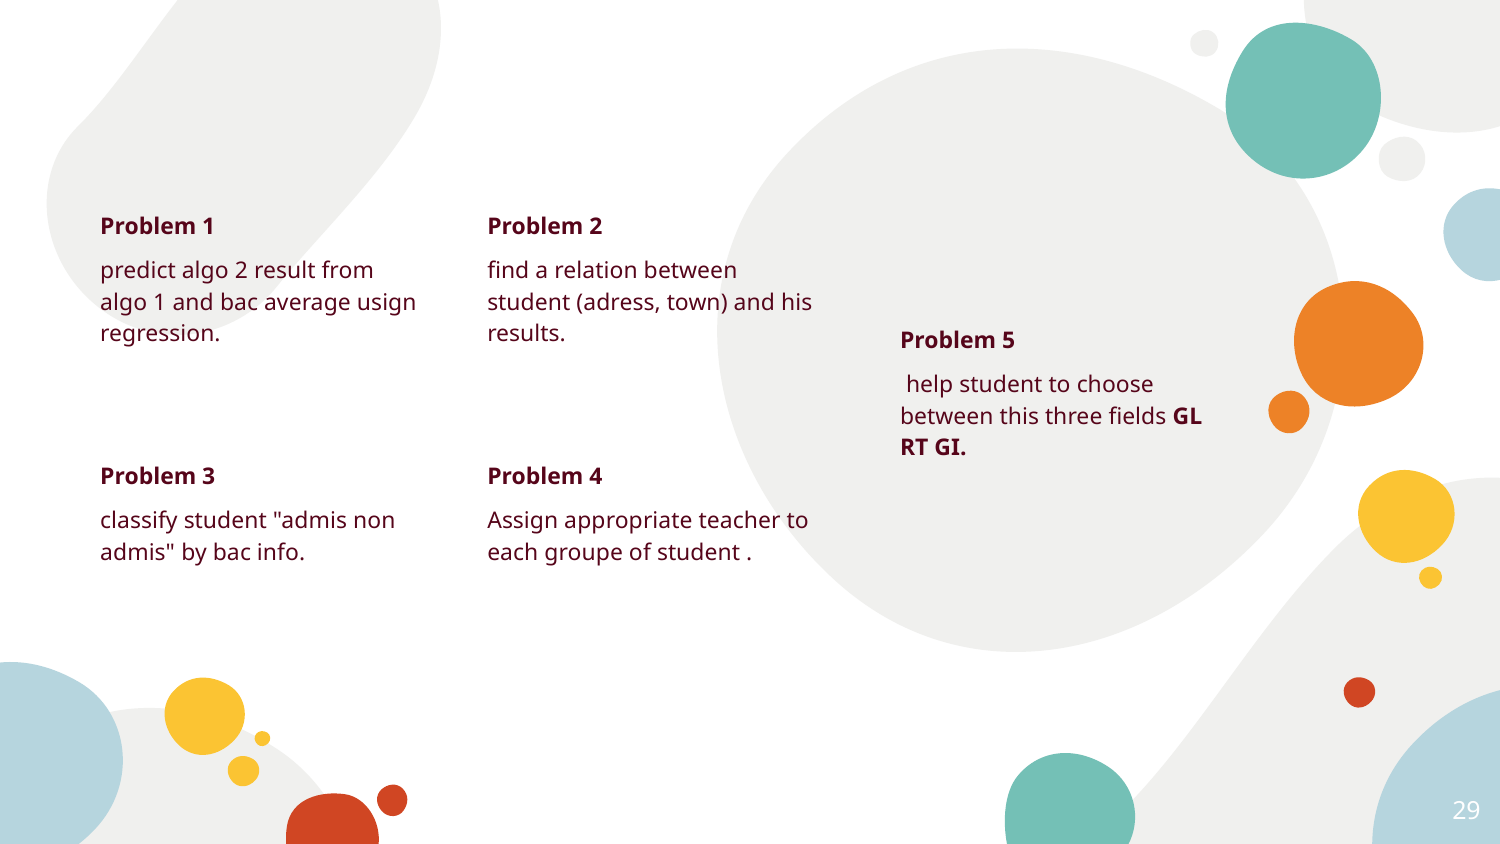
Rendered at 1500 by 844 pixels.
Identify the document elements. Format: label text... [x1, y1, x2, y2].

text_box <numéro> [1391, 779, 1481, 844]
text_box Problem 4 Assign appropriate teacher to each groupe of student . [487, 457, 814, 637]
text_box Problem 3 classify student "admis non admis" by bac info. [100, 457, 427, 637]
text_box Problem 1 predict algo 2 result from algo 1 and bac average usign regression. [100, 207, 427, 387]
text_box Problem 2 find a relation between student (adress, town) and his results. [487, 207, 814, 387]
text_box Problem 5 help student to choose between this three fields GL RT GI. [900, 321, 1227, 501]
